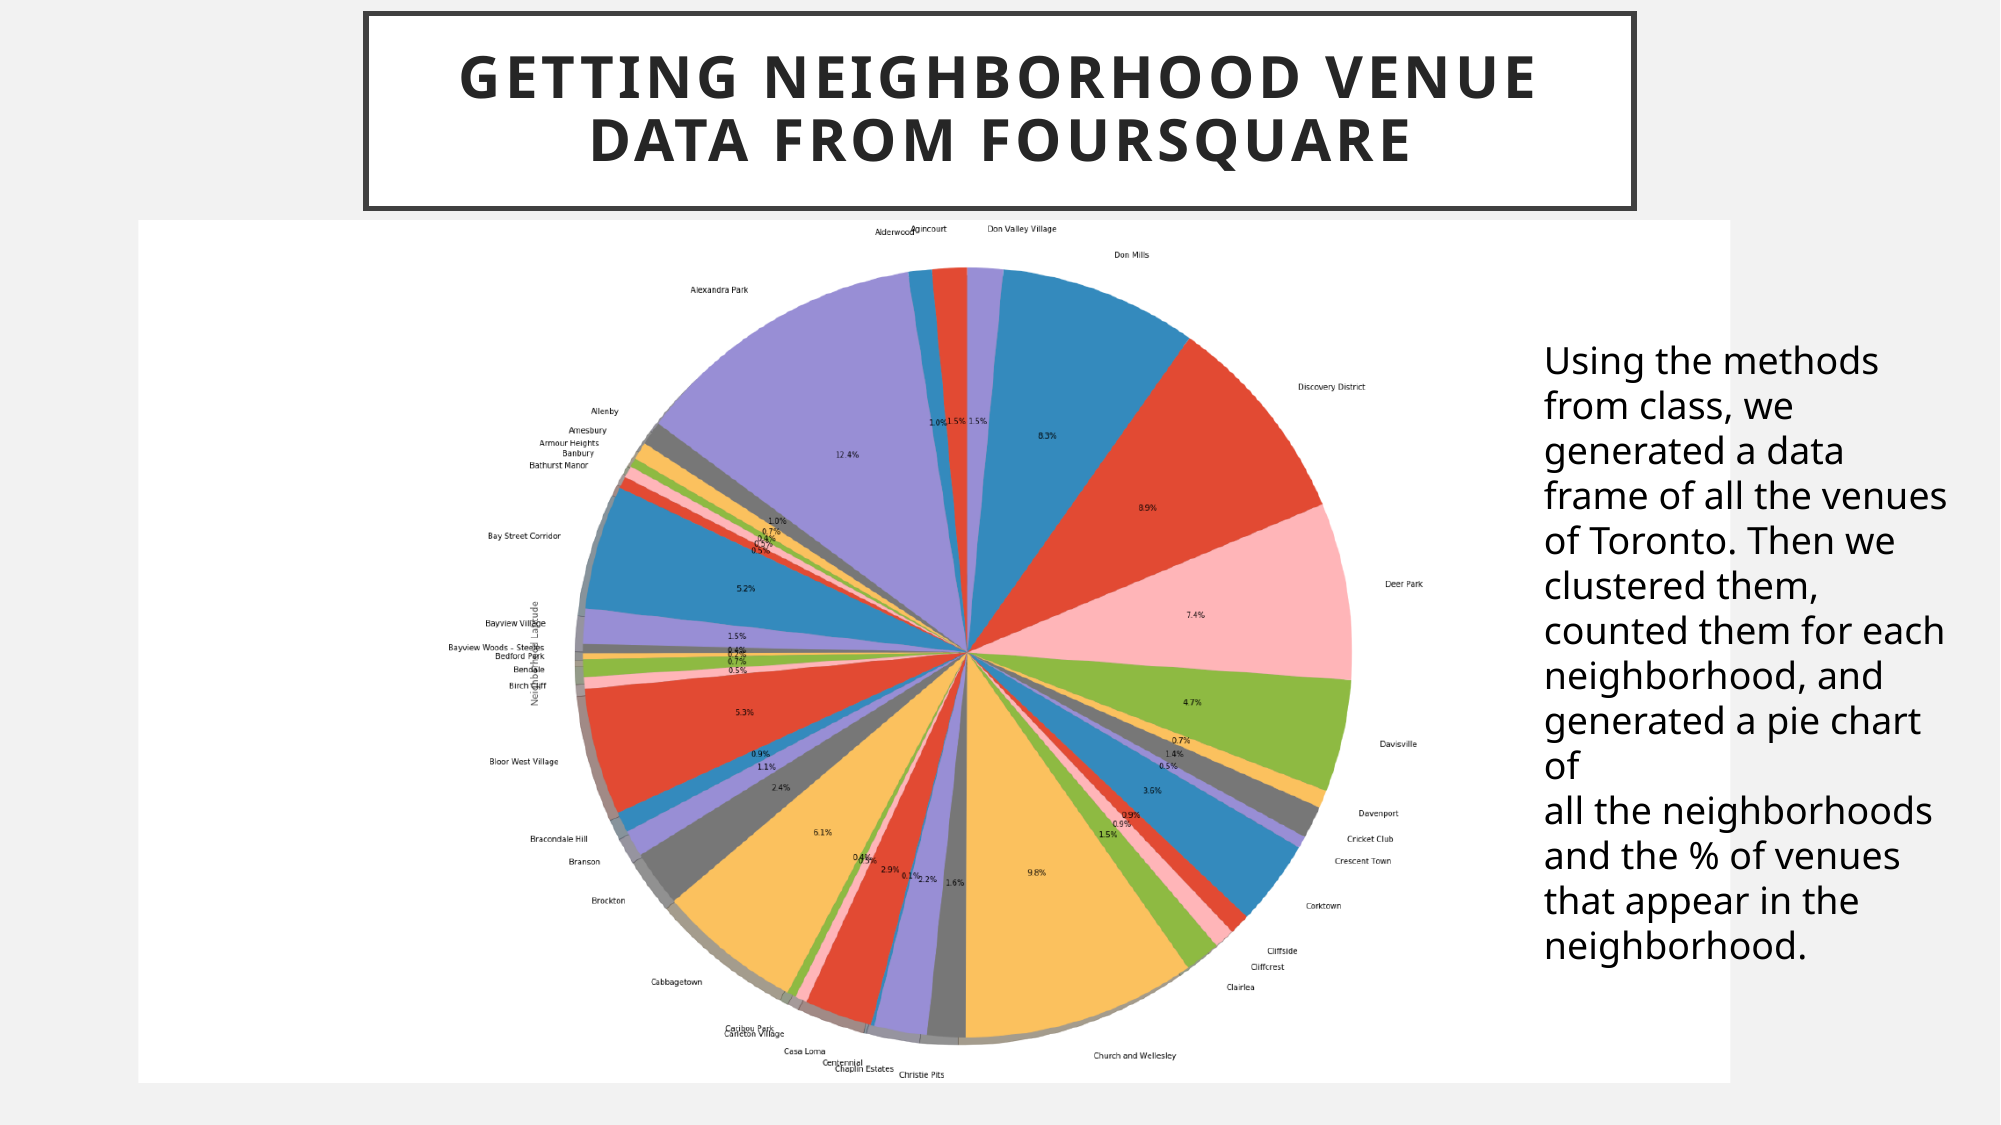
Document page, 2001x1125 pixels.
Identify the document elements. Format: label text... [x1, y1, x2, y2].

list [138, 220, 1731, 1083]
title Getting Neighborhood Venue data from Foursquare [363, 11, 1637, 211]
text_box Using the methods from class, we generated a data frame of all the venues of Toronto. Then we clustered them, counted them for each neighborhood, and generated a pie chart of all the neighborhoods and the % of venues that appear in the neighborhood. [1731, 329, 1968, 974]
